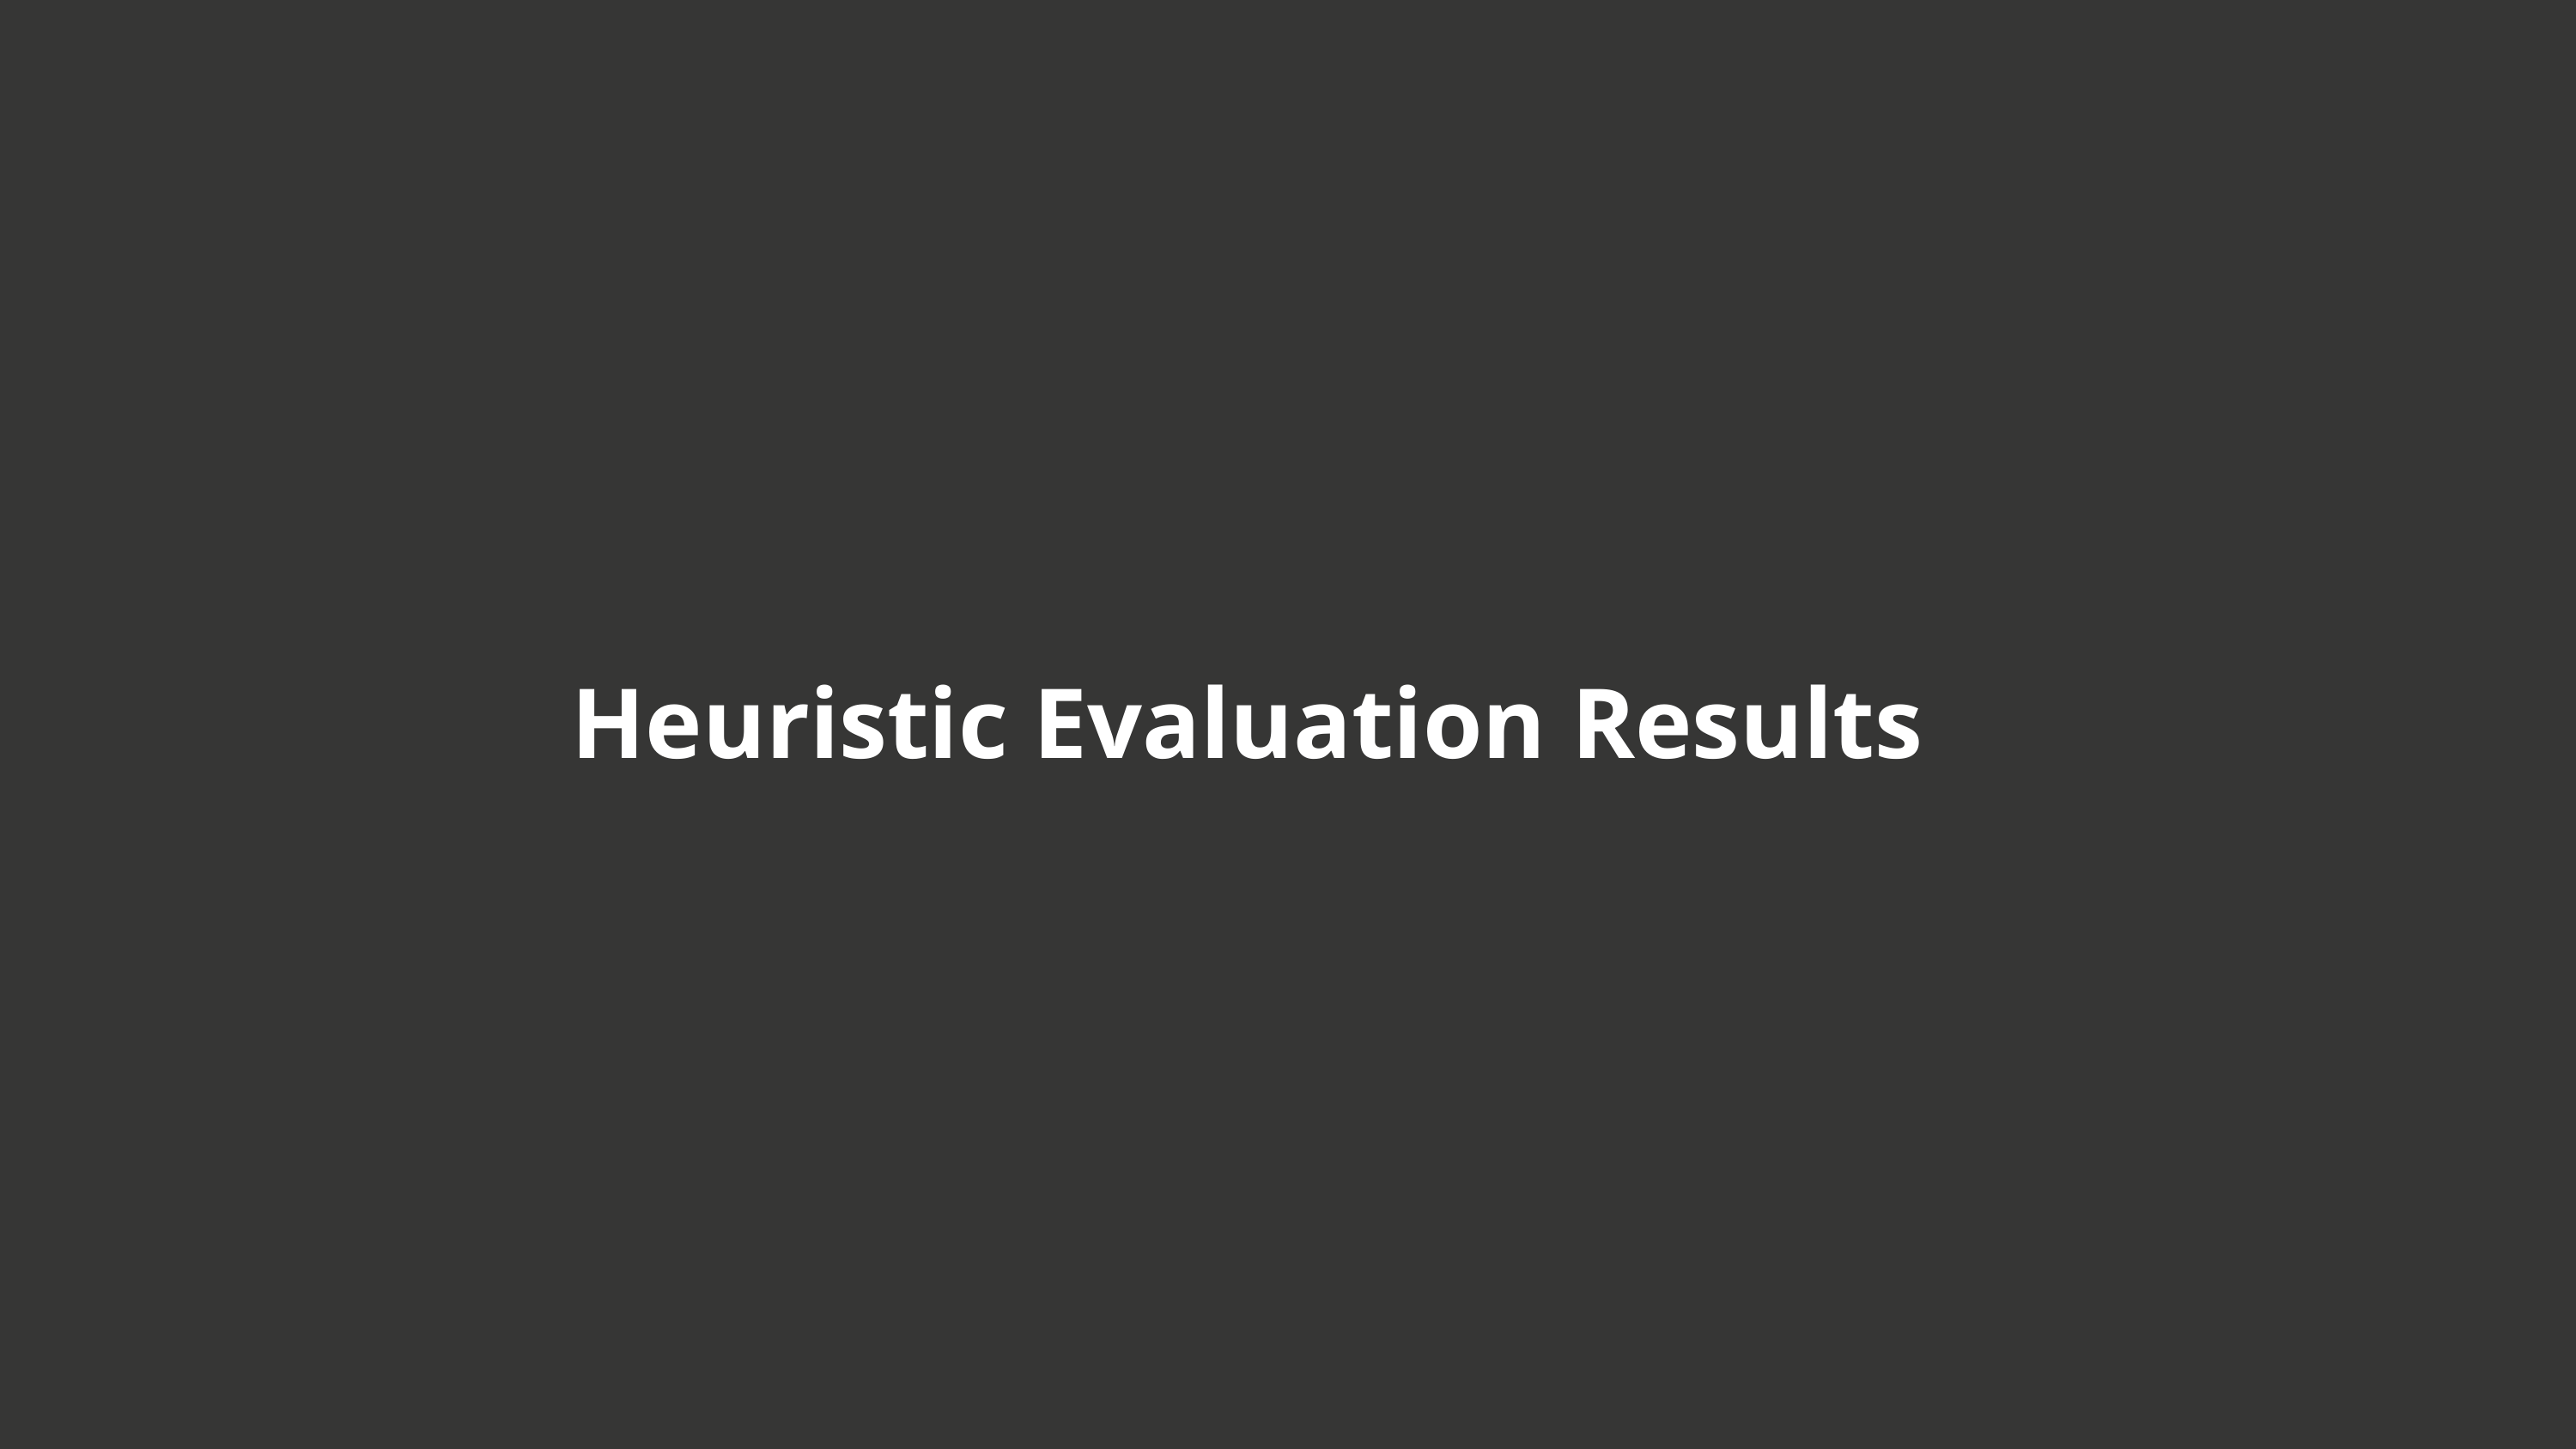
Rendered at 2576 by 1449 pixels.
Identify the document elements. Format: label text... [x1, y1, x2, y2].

text_box Heuristic Evaluation Results [571, 664, 2018, 786]
